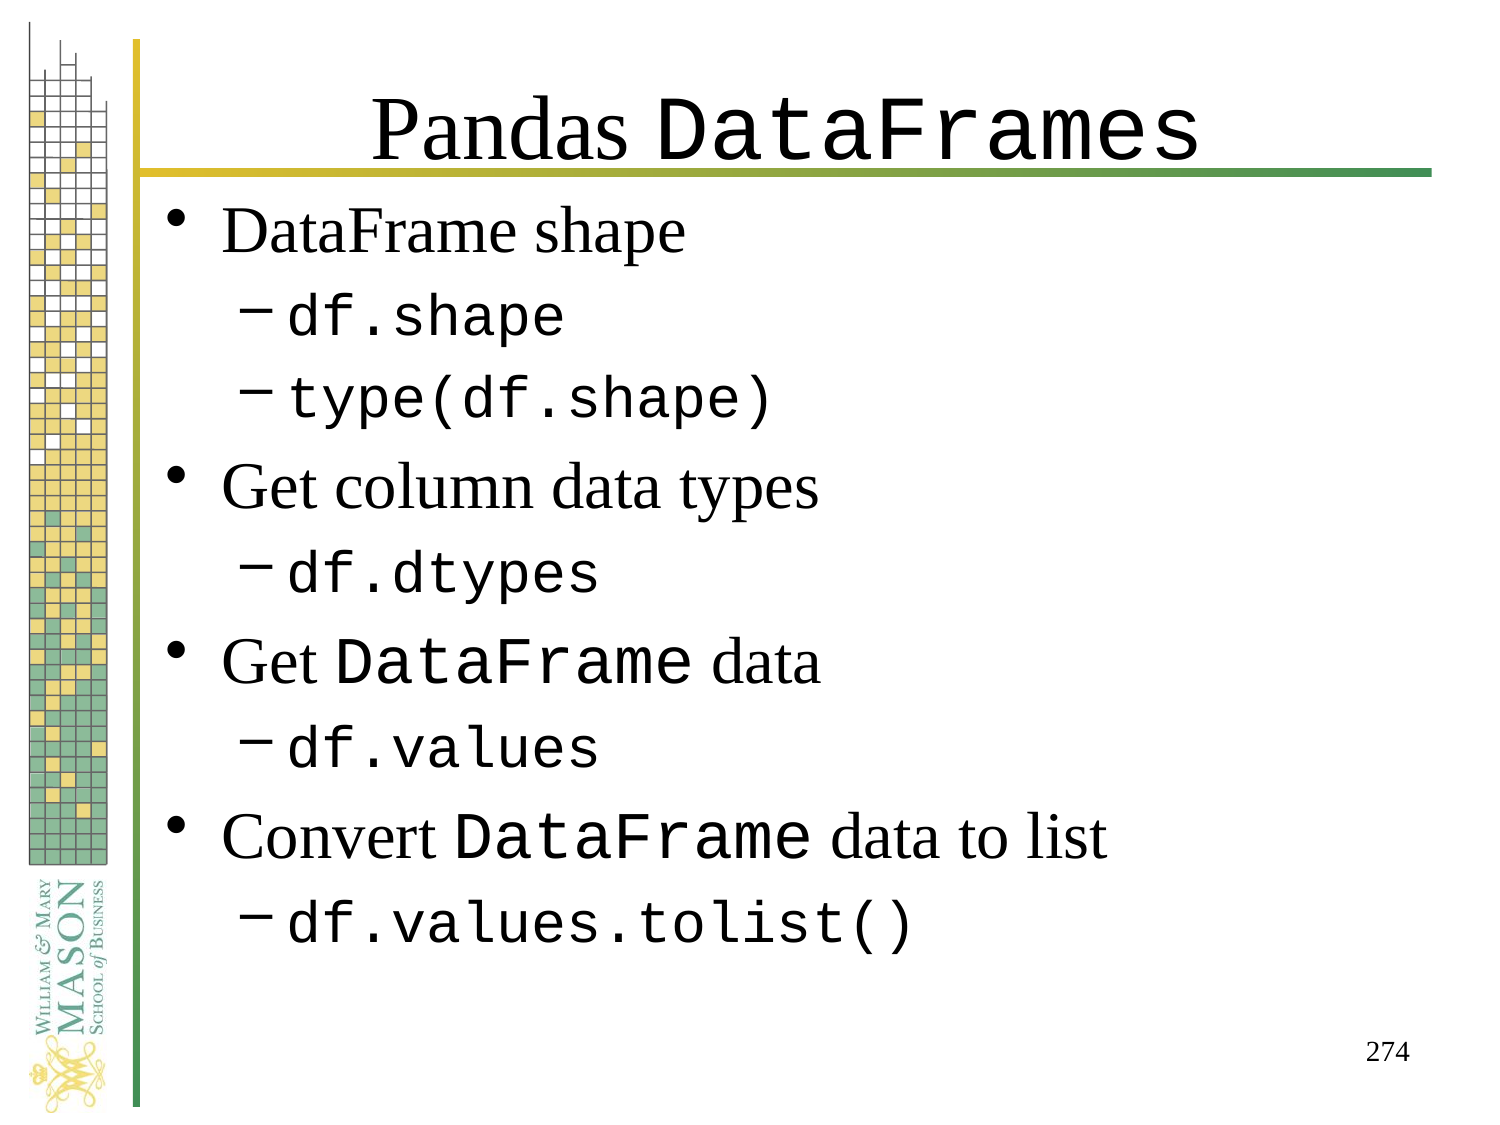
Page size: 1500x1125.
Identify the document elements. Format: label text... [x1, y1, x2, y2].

title Pandas DataFrames [150, 45, 1425, 178]
list DataFrame shape df.shape type(df.shape) Get column data types df.dtypes Get DataFrame data df.values Convert DataFrame data to list df.values.tolist() [150, 178, 1500, 1005]
slide_number 274 [1048, 1024, 1426, 1103]
table_header Description [29, 879, 107, 1113]
